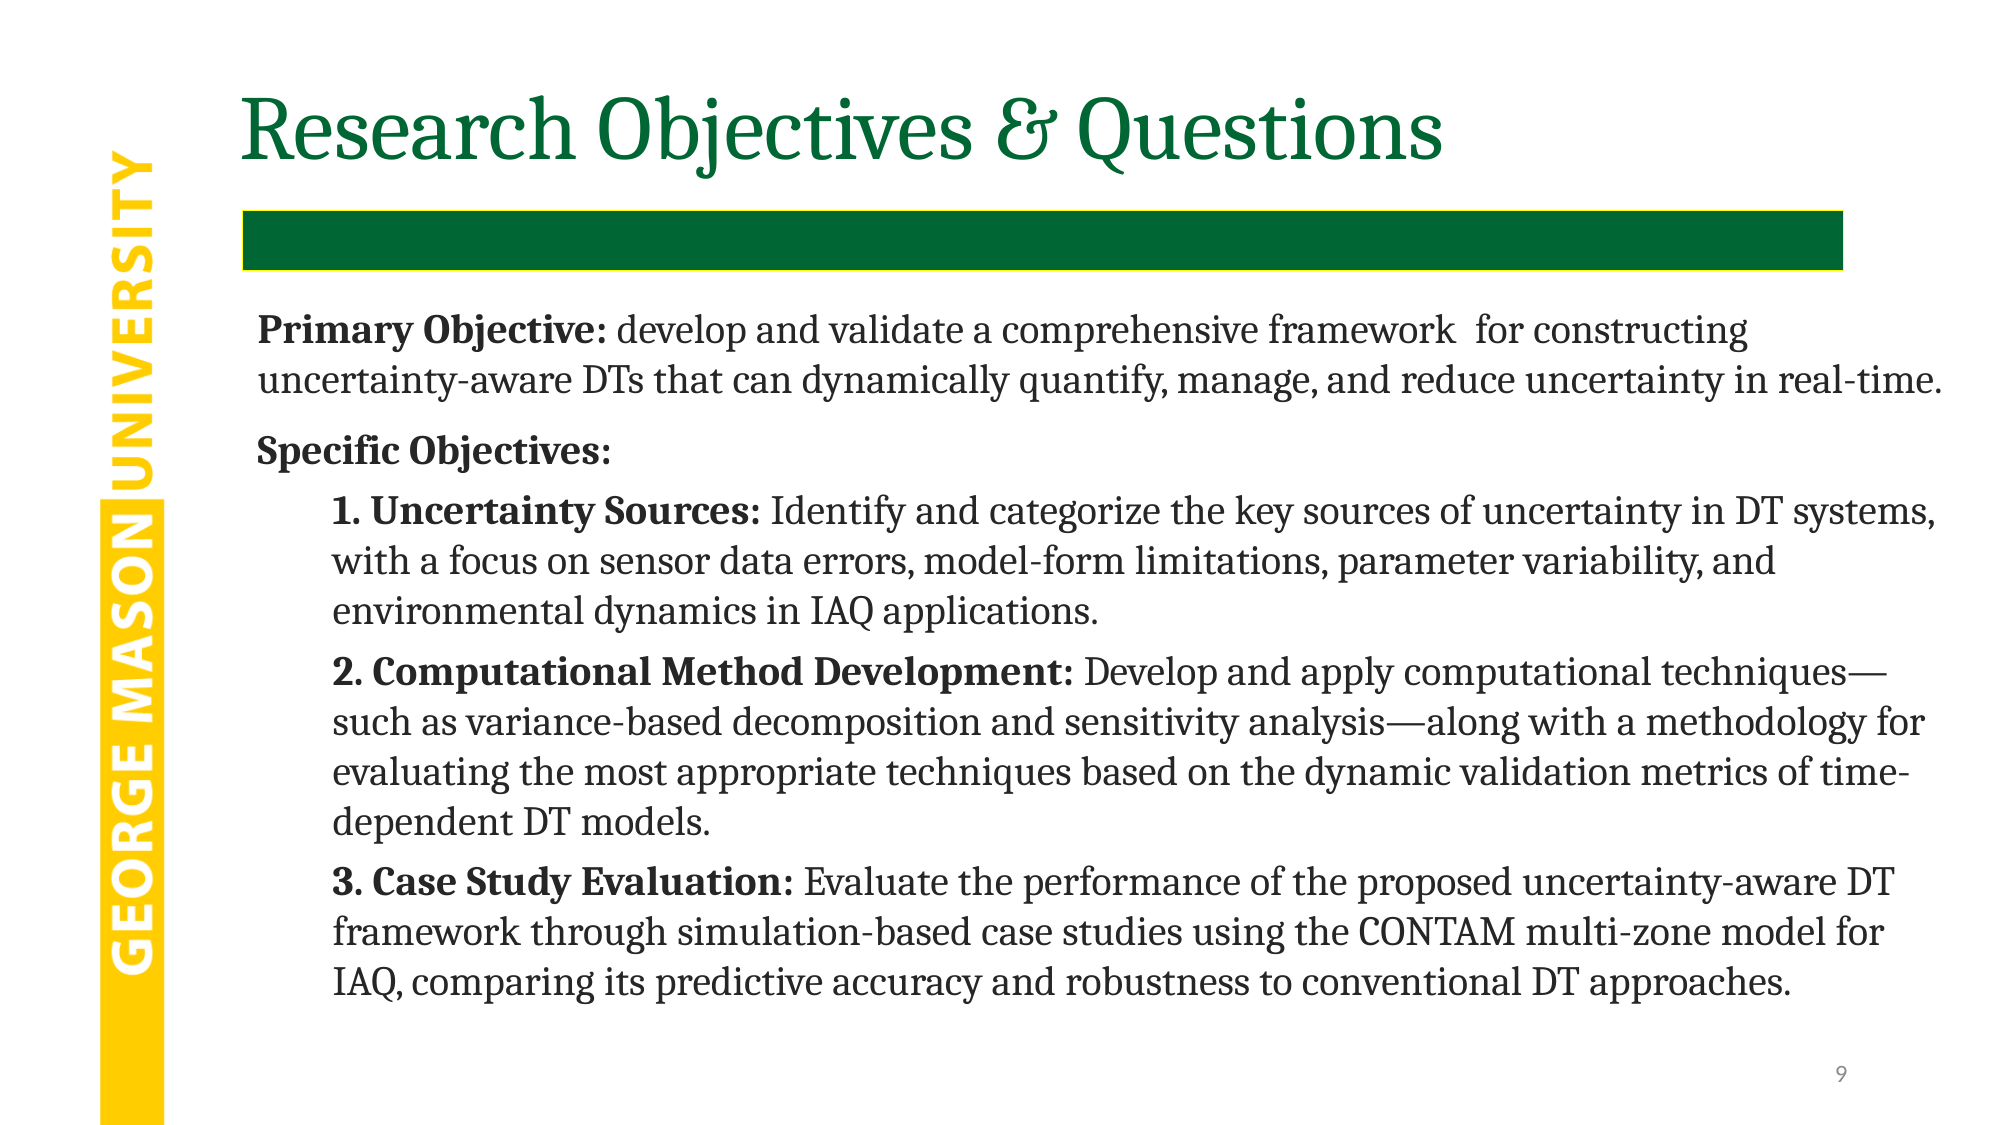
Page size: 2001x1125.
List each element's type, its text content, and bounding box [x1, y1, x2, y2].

title Research Objectives & Questions [224, 44, 1863, 187]
picture [74, 115, 188, 1125]
list Primary Objective: develop and validate a comprehensive framework for constructing uncertainty-aware DTs that can dynamically quantify, manage, and reduce uncertainty in real-time. Specific Objectives: 1. Uncertainty Sources: Identify and categorize the key sources of uncertainty in DT systems, with a focus on sensor data errors, model-form limitations, parameter variability, and environmental dynamics in IAQ applications. 2. Computational Method Development: Develop and apply computational techniques—such as variance-based decomposition and sensitivity analysis—along with a methodology for evaluating the most appropriate techniques based on the dynamic validation metrics of time-dependent DT models. 3. Case Study Evaluation: Evaluate the performance of the proposed uncertainty-aware DT framework through simulation-based case studies using the CONTAM multi-zone model for IAQ, comparing its predictive accuracy and robustness to conventional DT approaches. [242, 294, 1959, 1106]
slide_number 9 [1412, 1042, 1863, 1103]
